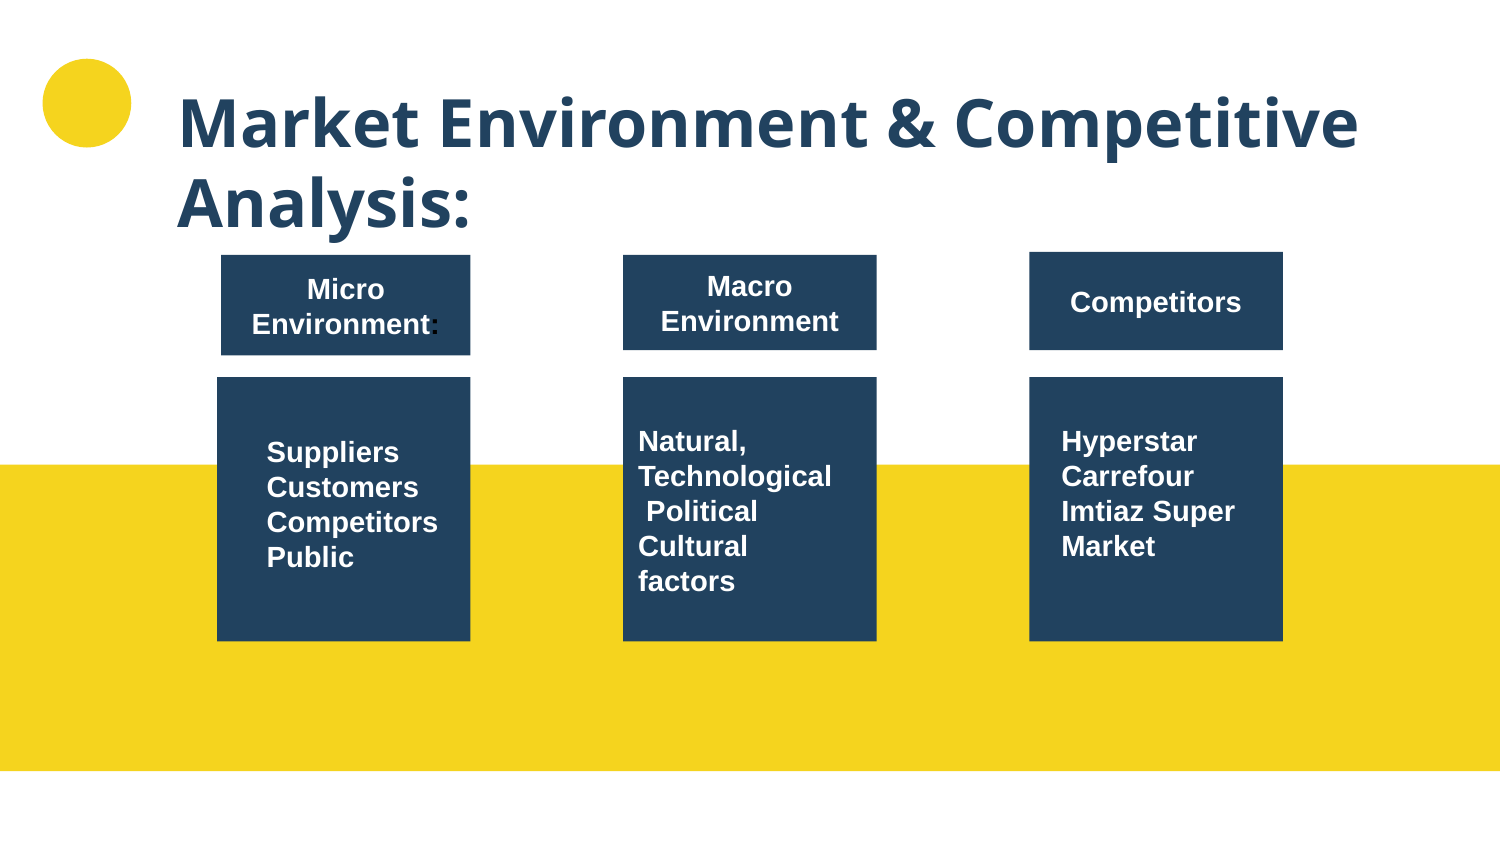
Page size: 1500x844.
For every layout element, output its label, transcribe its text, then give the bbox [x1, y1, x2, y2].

text_box Suppliers Customers Competitors Public [251, 425, 455, 581]
text_box Natural, Technological Political Cultural factors [623, 414, 869, 605]
text_box [623, 377, 877, 642]
text_box Competitors [1029, 251, 1283, 351]
text_box [217, 377, 471, 642]
text_box Hyperstar Carrefour Imtiaz Super Market [1046, 414, 1266, 605]
text_box Micro Environment: [221, 254, 471, 356]
text_box Macro Environment [623, 254, 877, 351]
text_box [1029, 377, 1283, 642]
title Market Environment & Competitive Analysis: [162, 66, 1409, 161]
text_box [42, 58, 132, 148]
